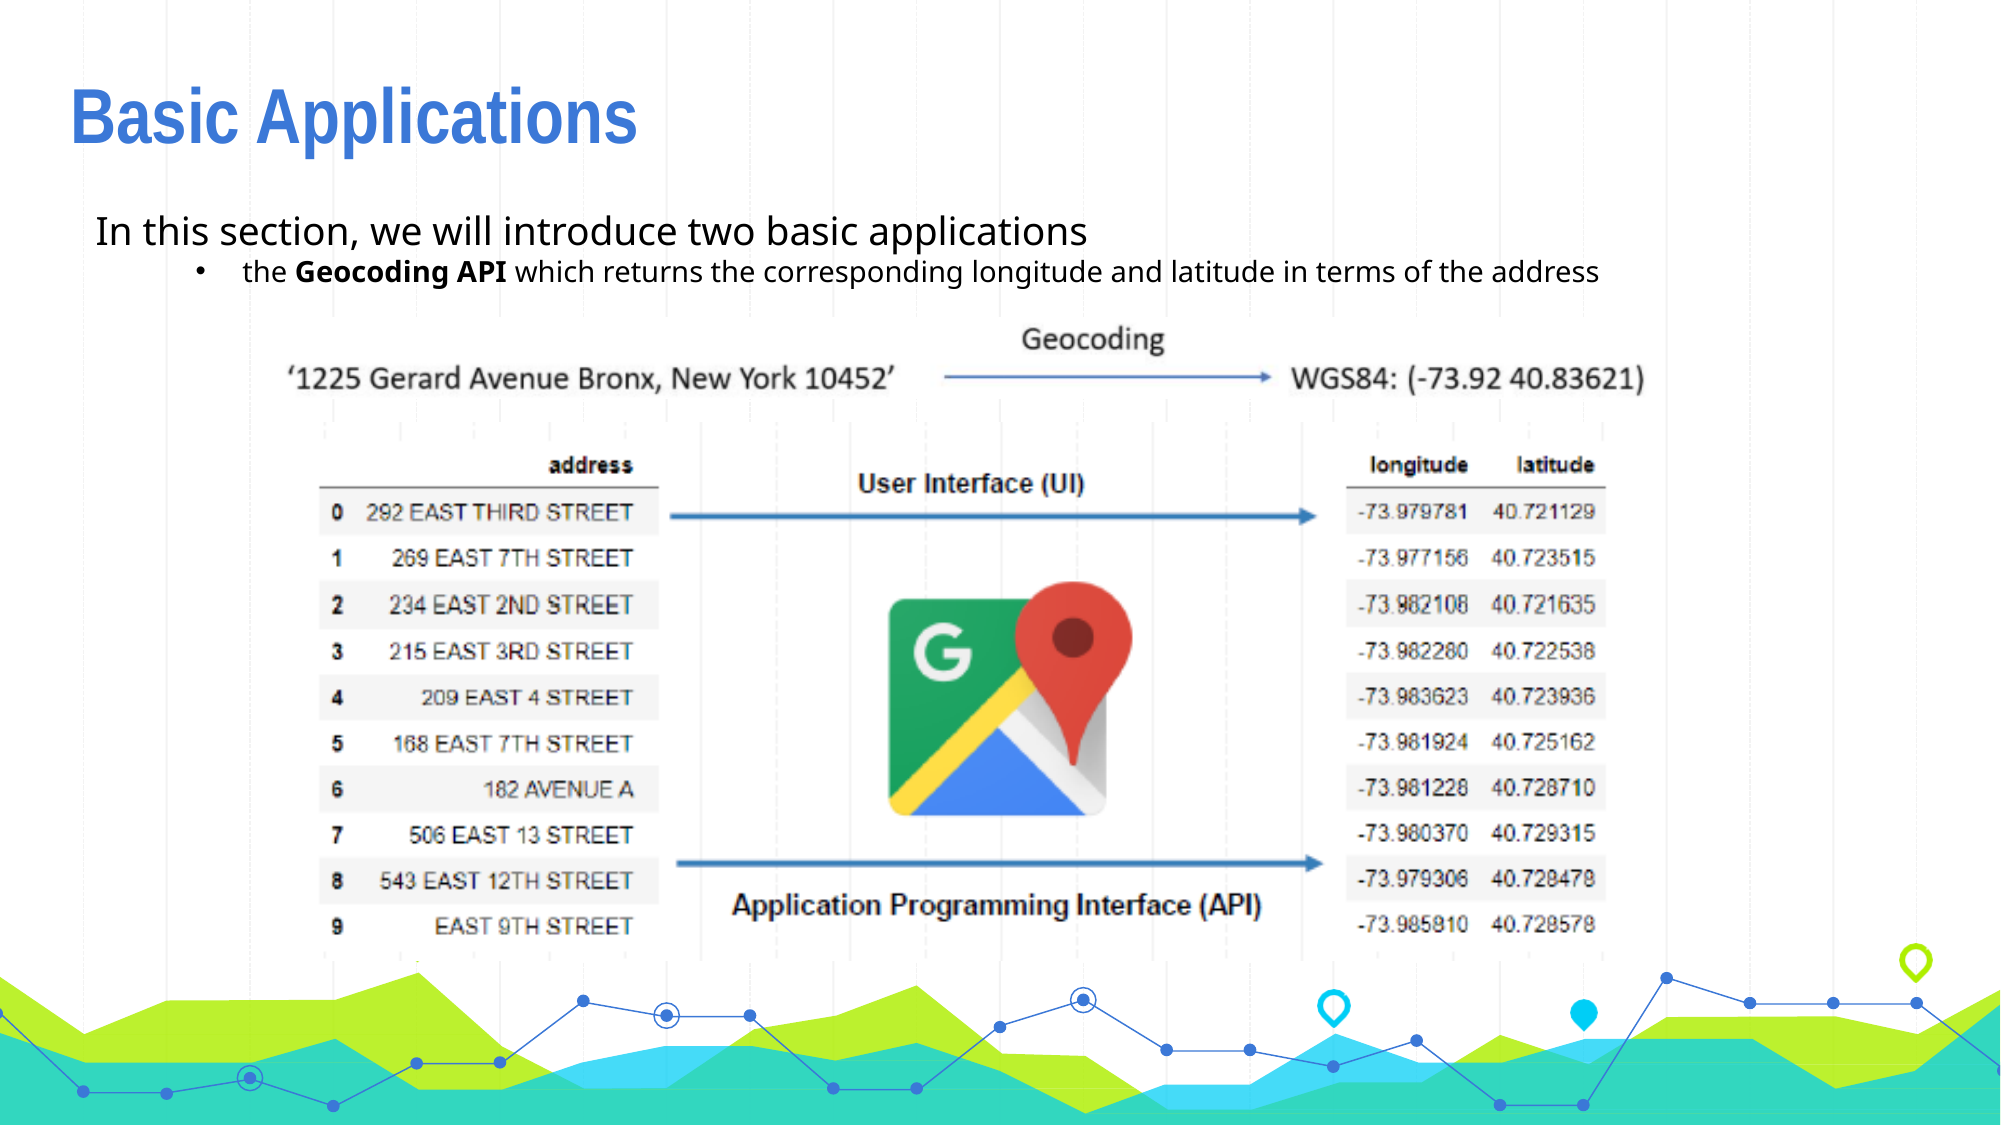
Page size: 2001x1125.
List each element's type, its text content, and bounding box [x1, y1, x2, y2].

picture [1317, 989, 1351, 1028]
list In this section, we will introduce two basic applications the Geocoding API which returns the corresponding longitude and latitude in terms of the address [95, 206, 1628, 407]
picture [282, 316, 1653, 399]
picture [1570, 999, 1598, 1032]
picture [1899, 943, 1933, 983]
title Basic Applications [70, 65, 1481, 283]
picture [294, 422, 1628, 963]
